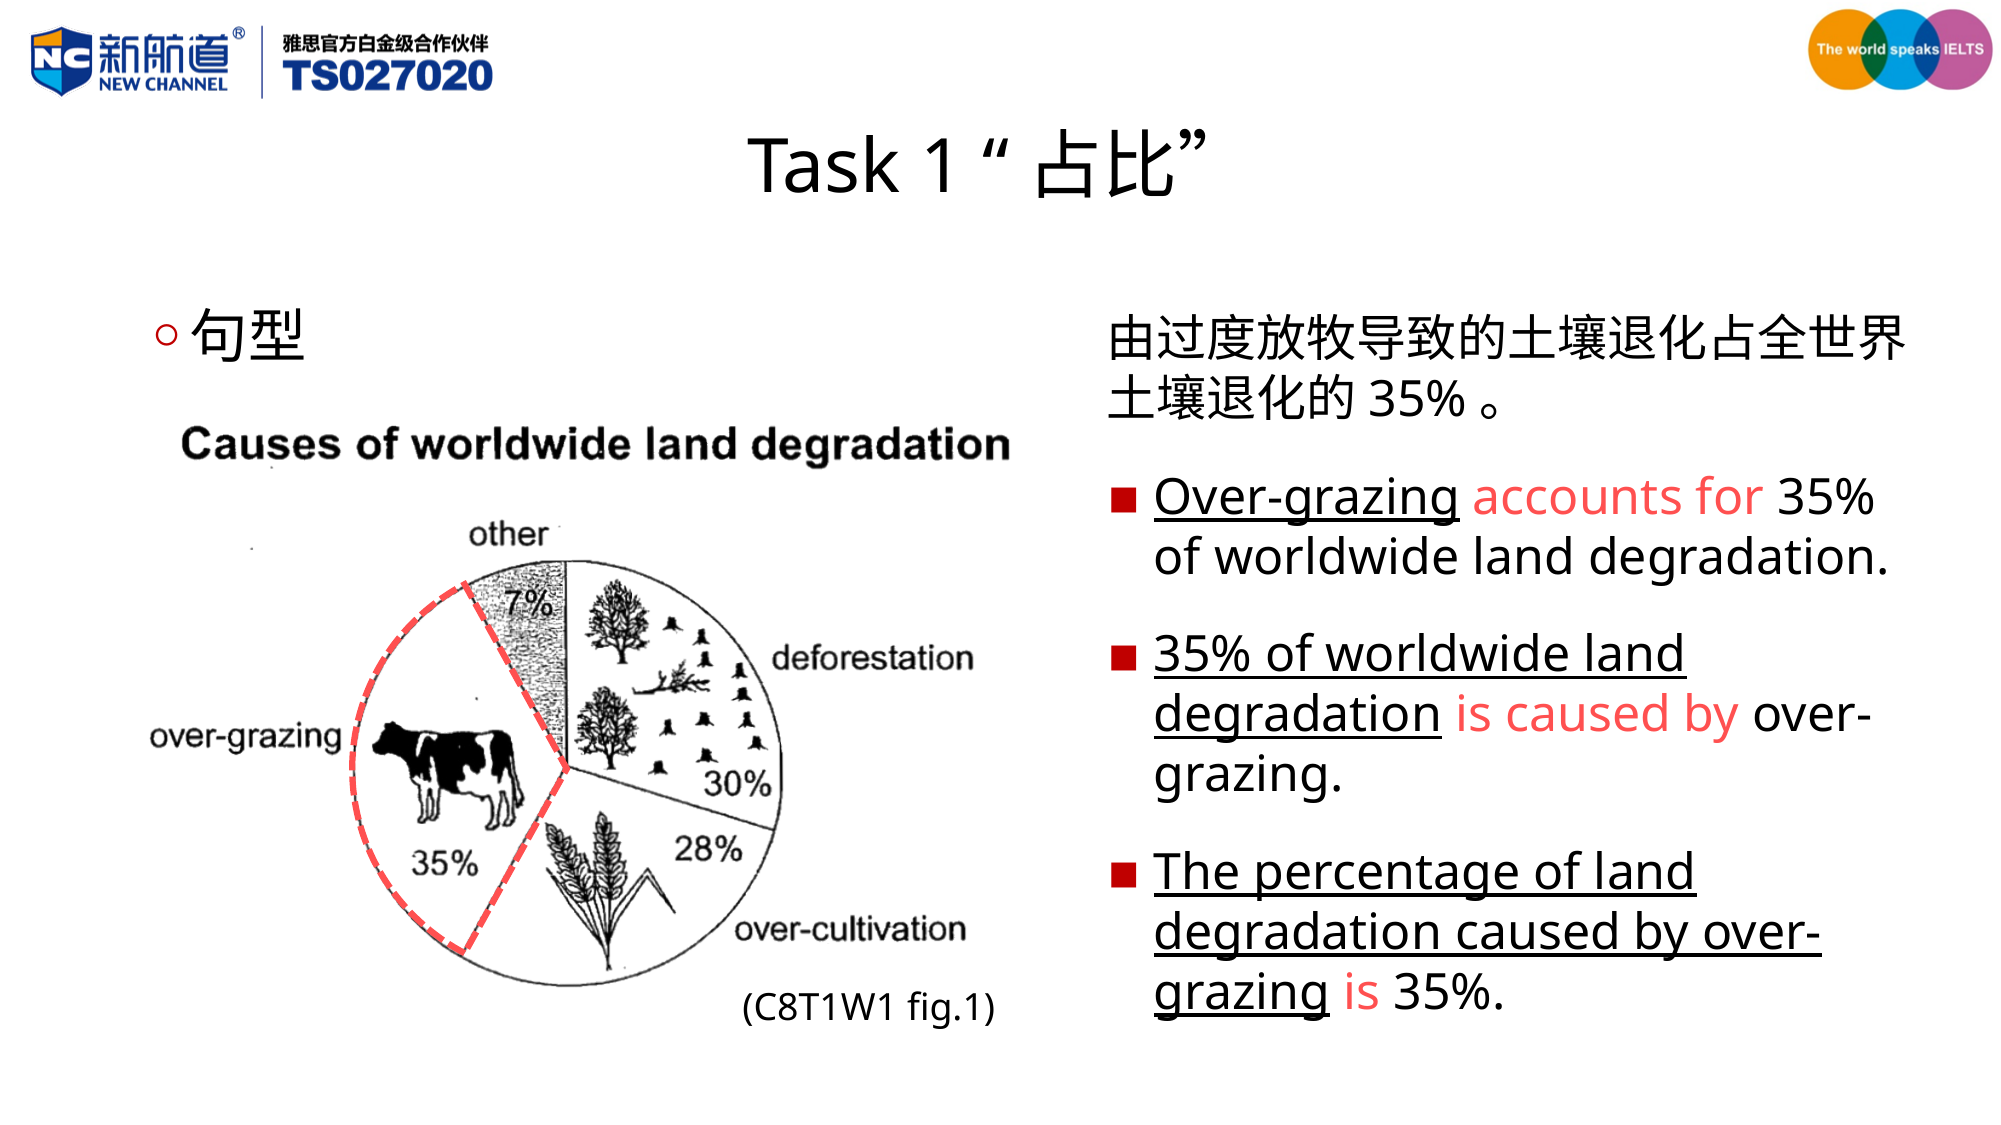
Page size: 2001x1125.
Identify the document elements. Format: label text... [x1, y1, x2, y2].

list 句型 [137, 299, 1092, 1014]
picture [0, 0, 519, 130]
text_box (C8T1W1 fig.1) [716, 944, 1022, 1066]
picture [1805, 2, 2000, 95]
picture [137, 416, 1021, 1000]
text_box 由过度放牧导致的土壤退化占全世界土壤退化的35%。 Over-grazing accounts for 35% of worldwide land degradation. 35% of worldwide land degradation is caused by over-grazing. The percentage of land degradation caused by over-grazing is 35%. [1092, 299, 1926, 1125]
title Task 1 “占比” [137, 59, 1863, 278]
